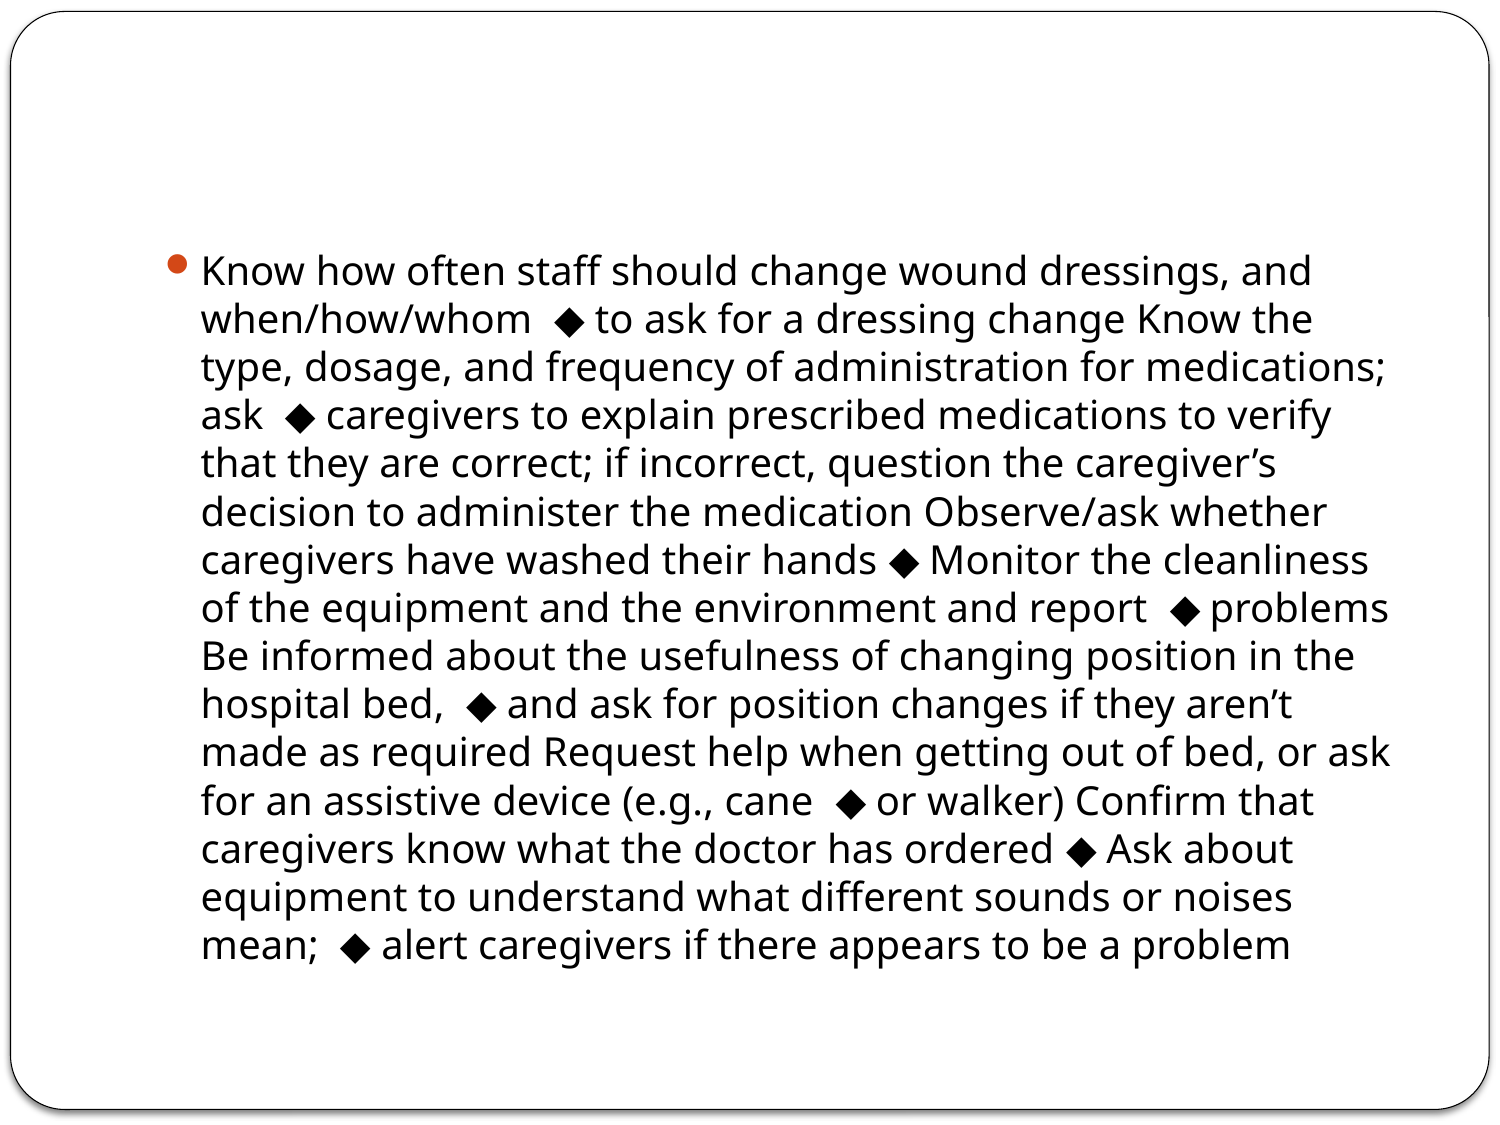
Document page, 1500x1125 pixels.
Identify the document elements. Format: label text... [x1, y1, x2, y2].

list Know how often staff should change wound dressings, and when/how/whom ◆ to ask for a dressing change Know the type, dosage, and frequency of administration for medications; ask ◆ caregivers to explain prescribed medications to verify that they are correct; if incorrect, question the caregiver’s decision to administer the medication Observe/ask whether caregivers have washed their hands ◆ Monitor the cleanliness of the equipment and the environment and report ◆ problems Be informed about the usefulness of changing position in the hospital bed, ◆ and ask for position changes if they aren’t made as required Request help when getting out of bed, or ask for an assistive device (e.g., cane ◆ or walker) Confirm that caregivers know what the doctor has ordered ◆ Ask about equipment to understand what different sounds or noises mean; ◆ alert caregivers if there appears to be a problem [150, 237, 1425, 988]
